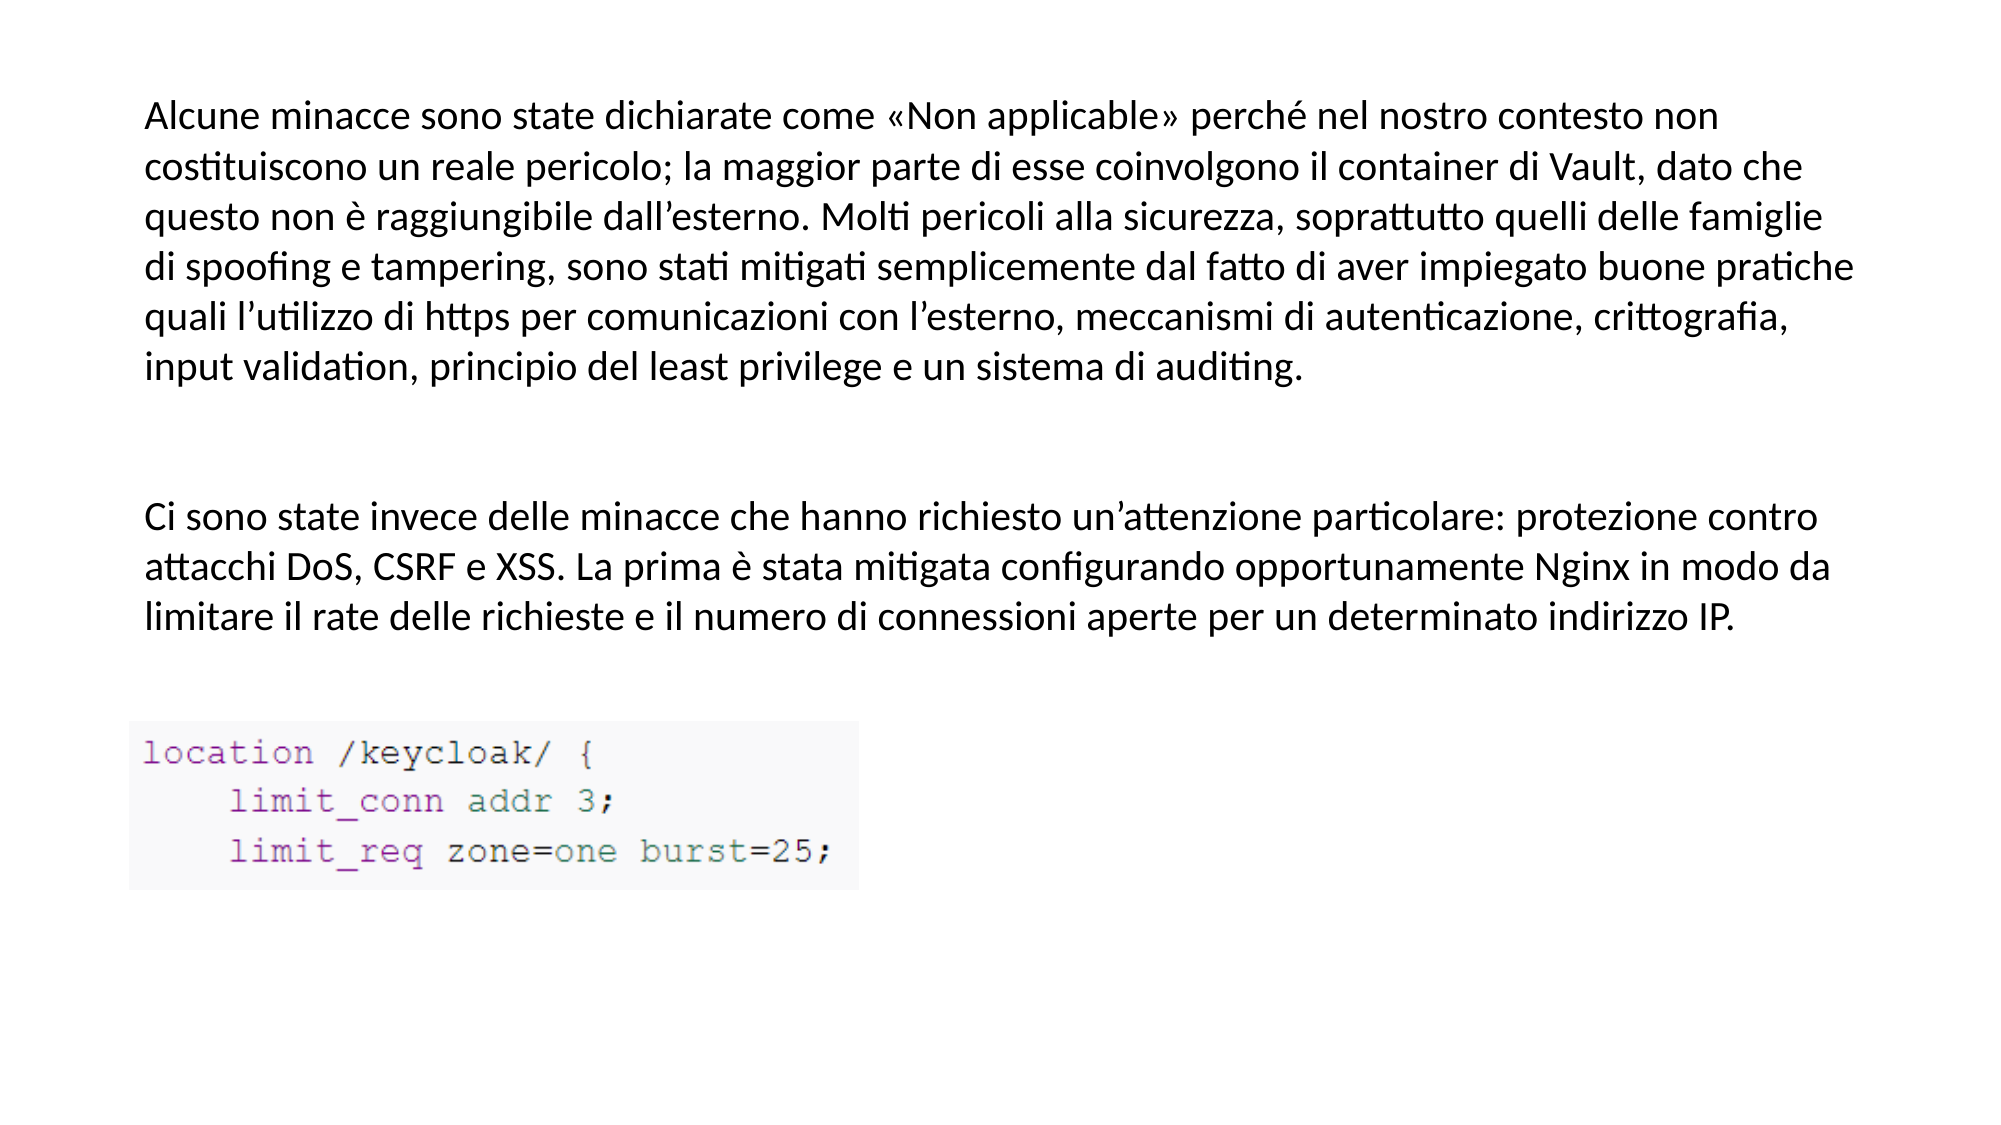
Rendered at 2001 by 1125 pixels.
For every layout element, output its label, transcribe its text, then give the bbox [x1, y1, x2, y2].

picture [129, 721, 859, 890]
text_box [154, 106, 1896, 172]
text_box Alcune minacce sono state dichiarate come «Non applicable» perché nel nostro contesto non costituiscono un reale pericolo; la maggior parte di esse coinvolgono il container di Vault, dato che questo non è raggiungibile dall’esterno. Molti pericoli alla sicurezza, soprattutto quelli delle famiglie di spoofing e tampering, sono stati mitigati semplicemente dal fatto di aver impiegato buone pratiche quali l’utilizzo di https per comunicazioni con l’esterno, meccanismi di autenticazione, crittografia, input validation, principio del least privilege e un sistema di auditing. Ci sono state invece delle minacce che hanno richiesto un’attenzione particolare: protezione contro attacchi DoS, CSRF e XSS. La prima è stata mitigata configurando opportunamente Nginx in modo da limitare il rate delle richieste e il numero di connessioni aperte per un determinato indirizzo IP. [129, 81, 1871, 646]
